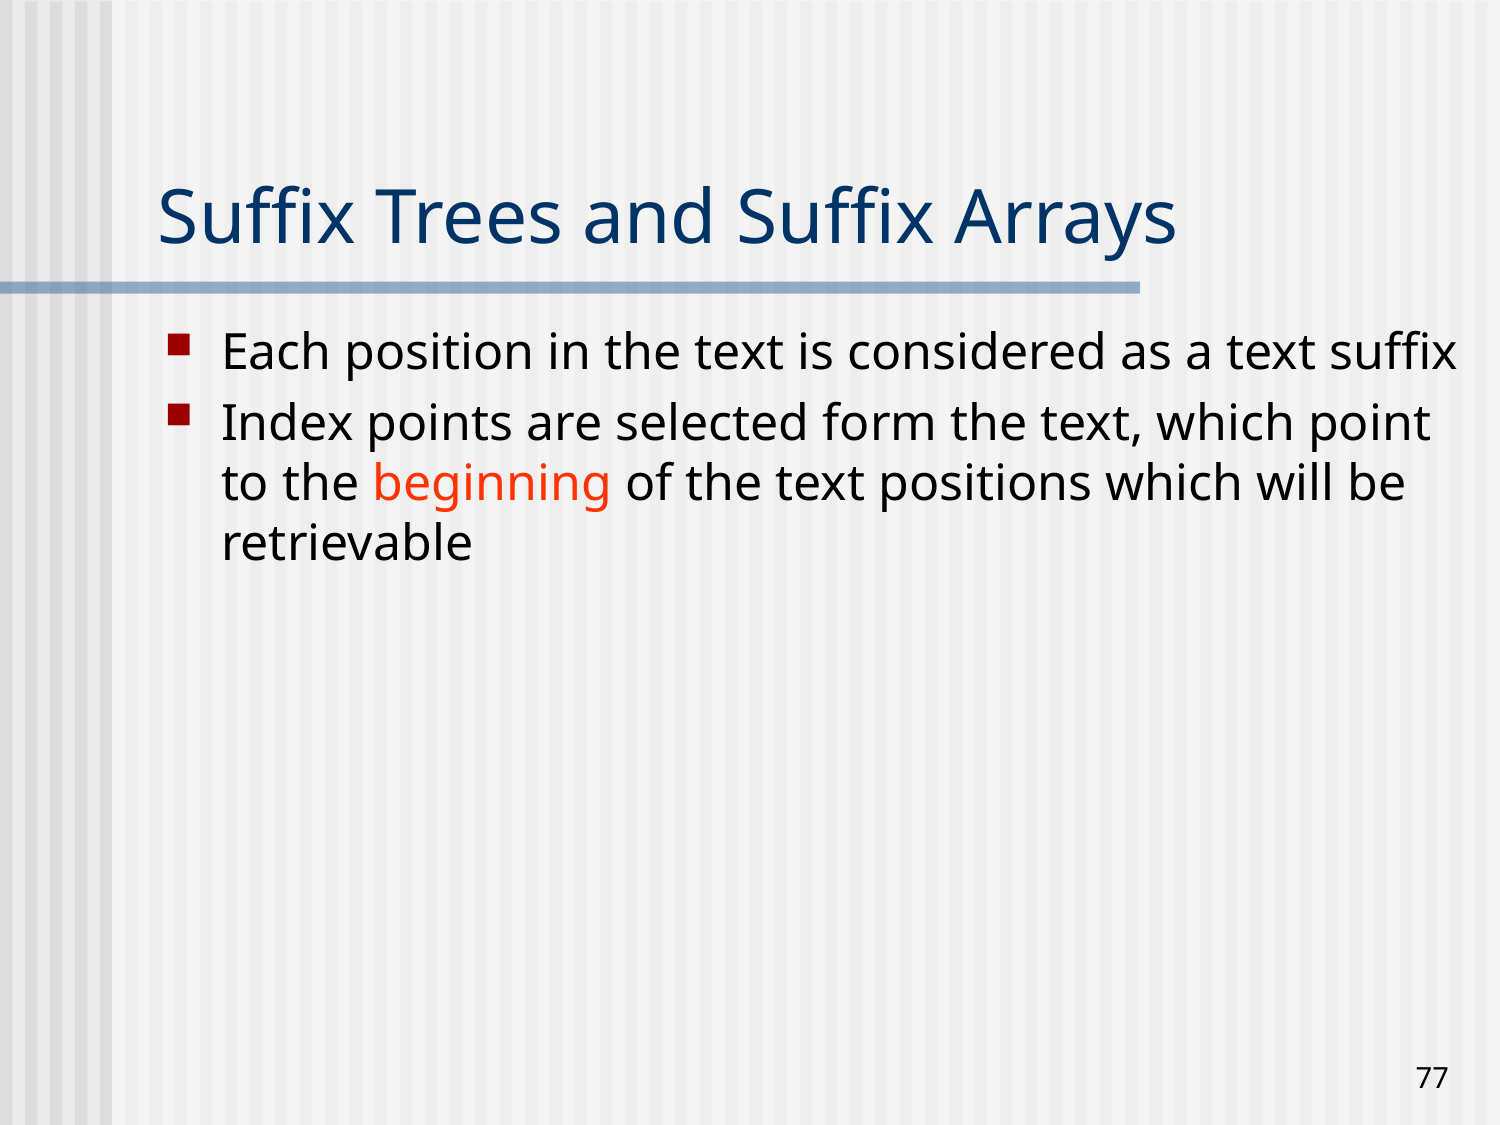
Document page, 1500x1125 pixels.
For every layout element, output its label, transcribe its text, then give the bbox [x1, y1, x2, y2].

title Suffix Trees and Suffix Arrays [142, 161, 1482, 267]
slide_number 77 [1151, 1031, 1465, 1107]
list Each position in the text is considered as a text suffix Index points are selected form the text, which point to the beginning of the text positions which will be retrievable [149, 312, 1481, 1000]
